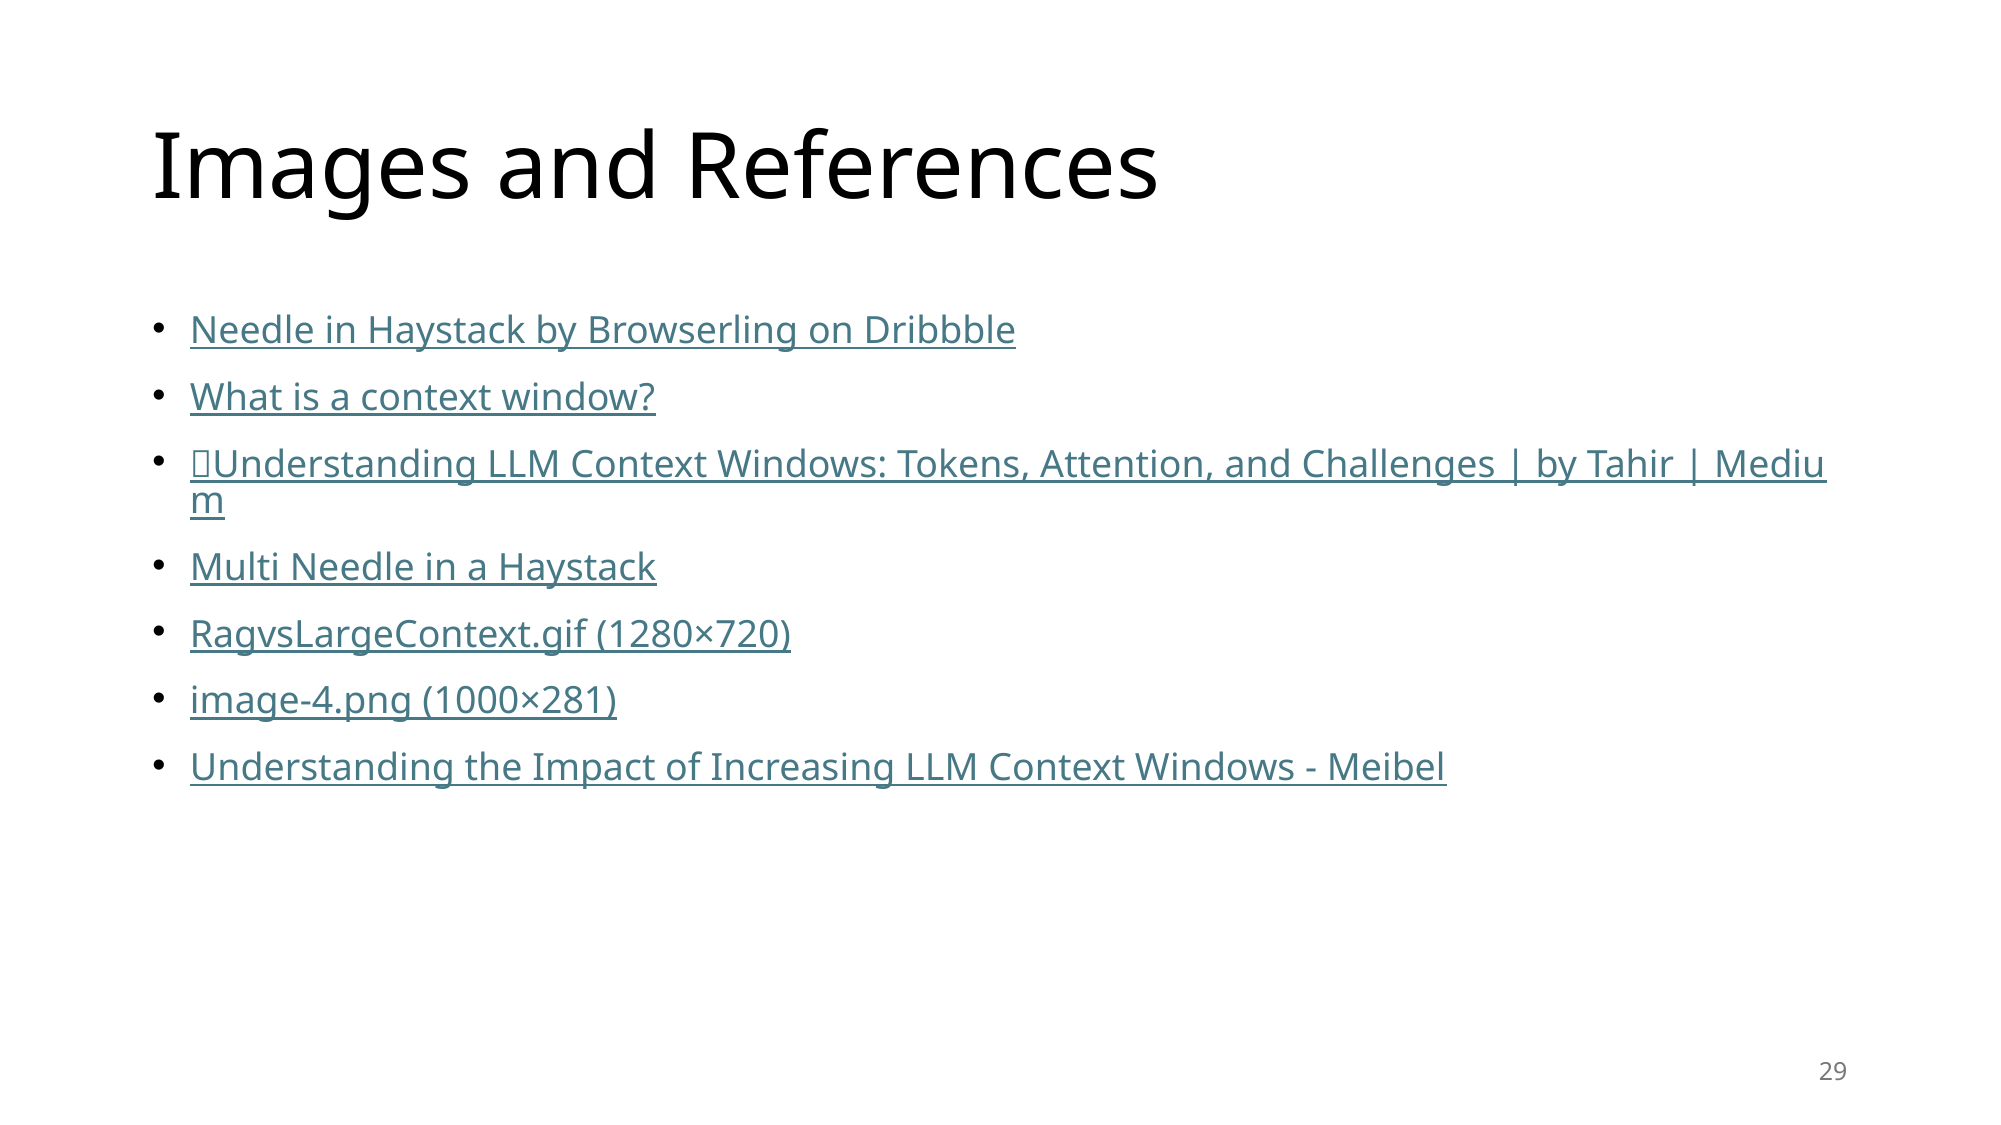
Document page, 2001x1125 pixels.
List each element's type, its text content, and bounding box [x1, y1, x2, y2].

title Images and References [137, 59, 1863, 278]
slide_number 29 [1412, 1042, 1863, 1103]
list Needle in Haystack by Browserling on Dribbble What is a context window? 🧠Understanding LLM Context Windows: Tokens, Attention, and Challenges | by Tahir | Medium Multi Needle in a Haystack RagvsLargeContext.gif (1280×720) image-4.png (1000×281) Understanding the Impact of Increasing LLM Context Windows - Meibel [137, 299, 1863, 1014]
